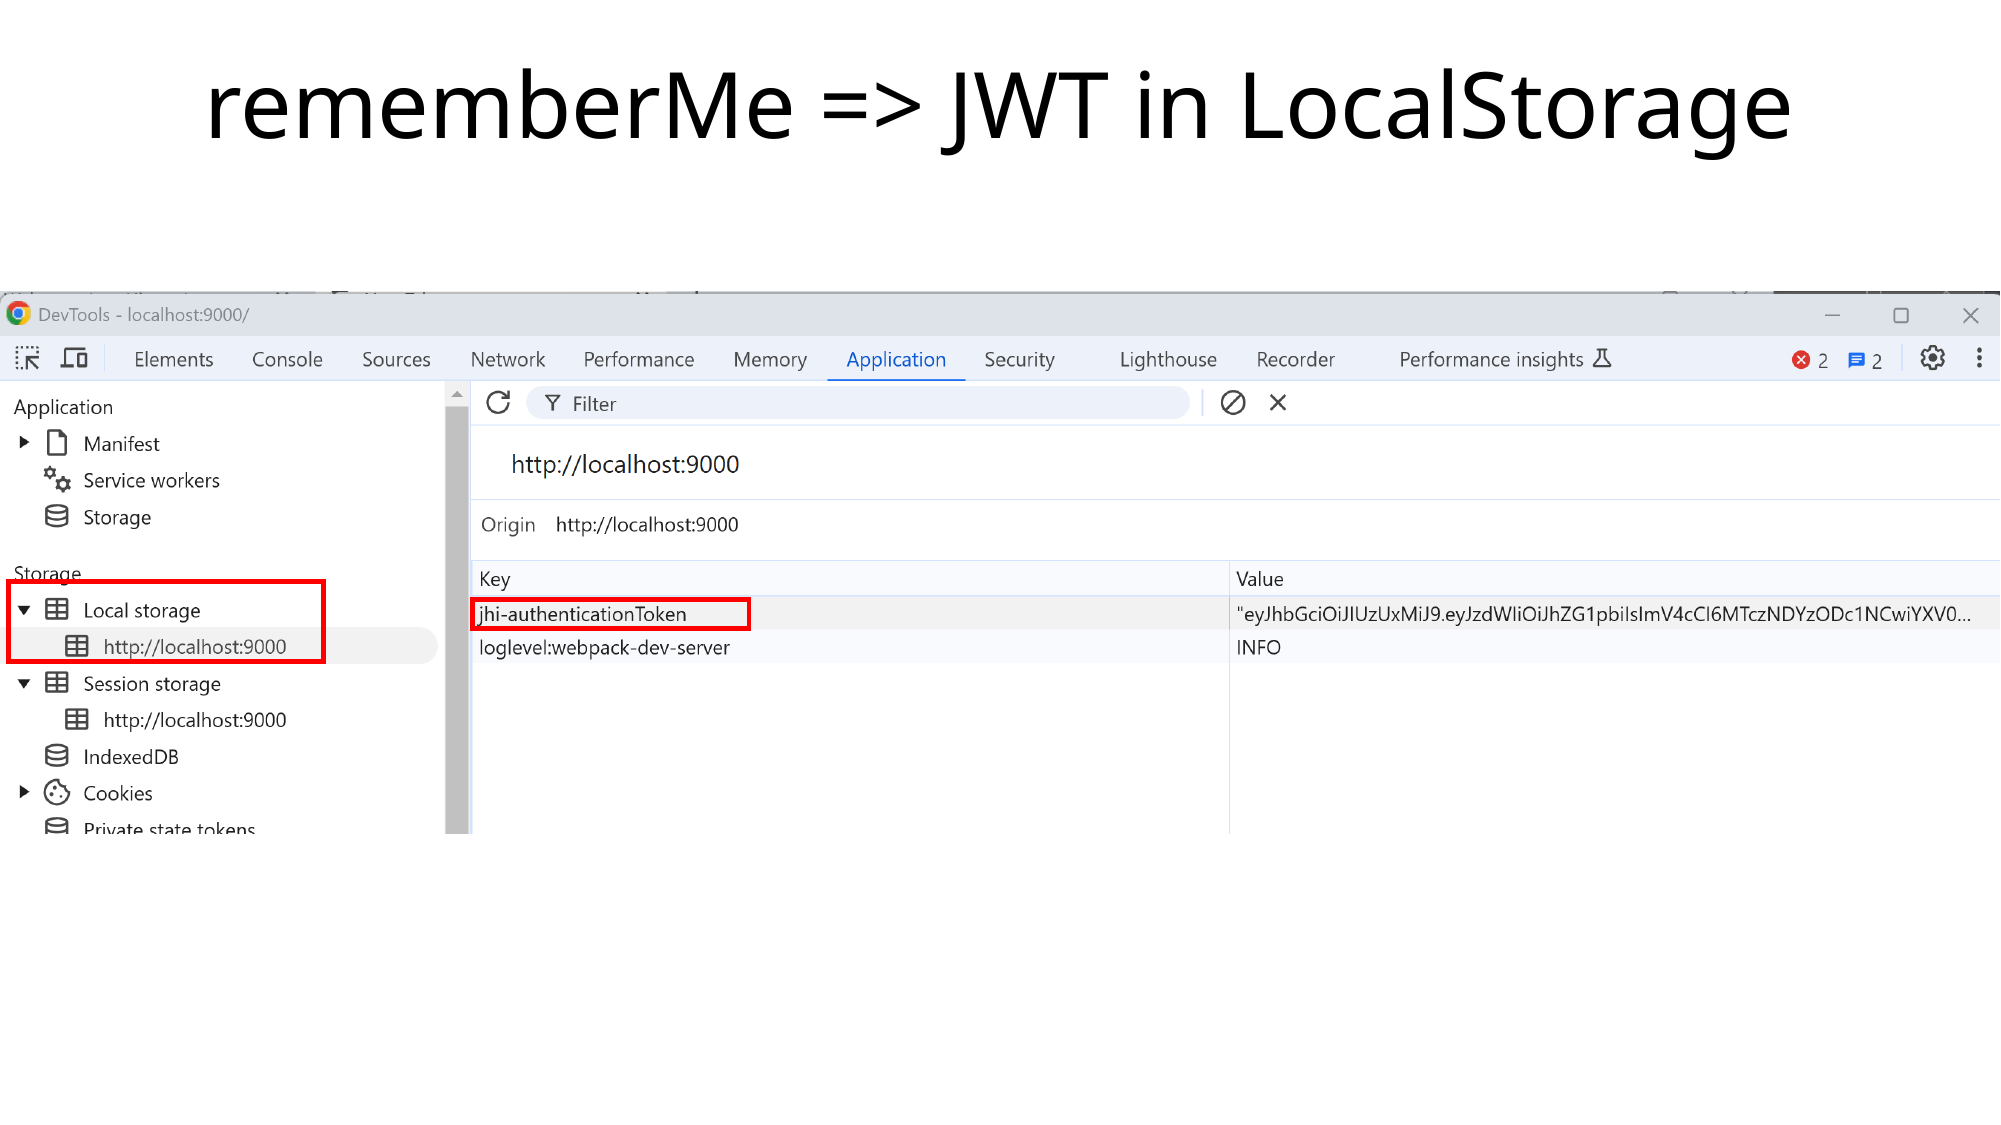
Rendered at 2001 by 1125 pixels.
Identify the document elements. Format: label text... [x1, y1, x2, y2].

title rememberMe => JWT in LocalStorage [137, 0, 1863, 218]
picture [0, 290, 2000, 834]
